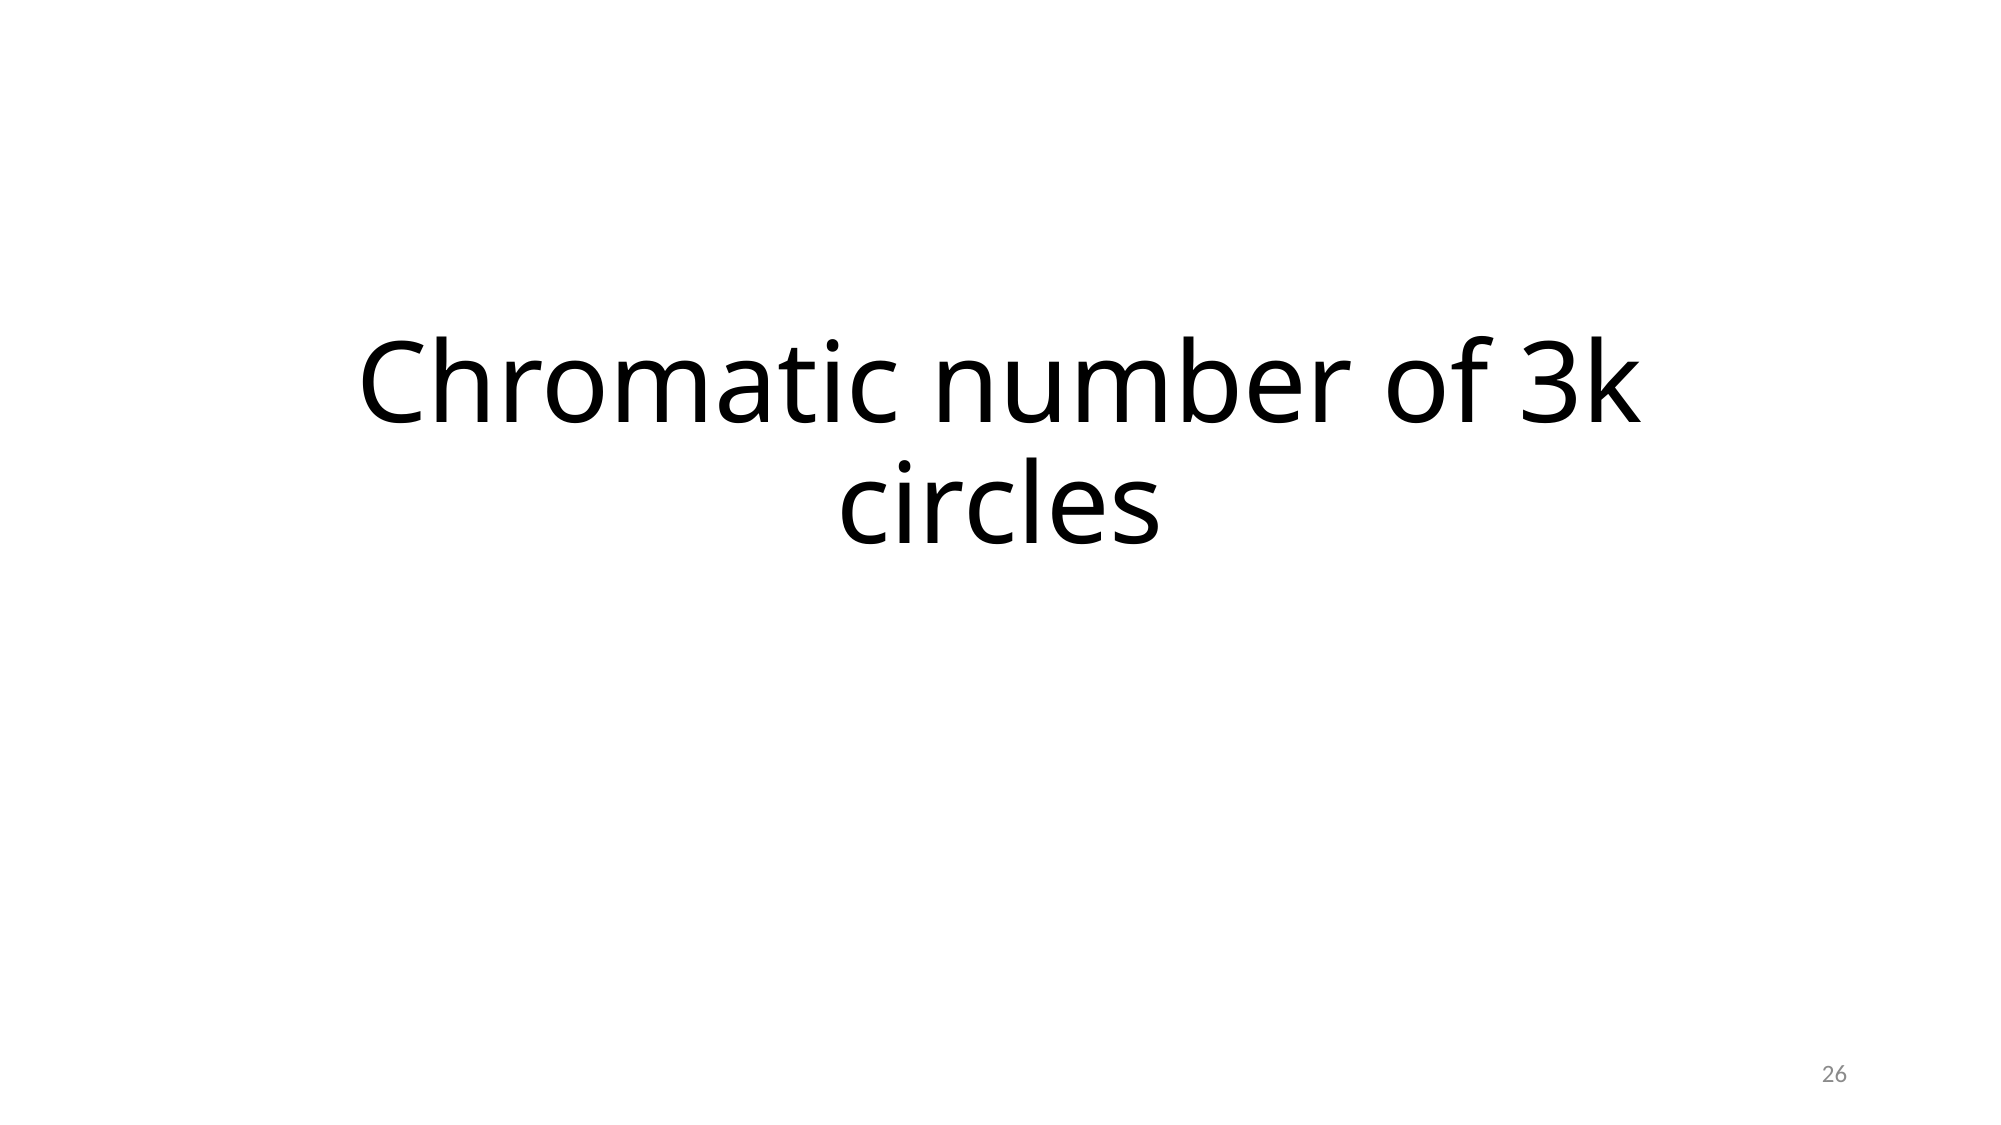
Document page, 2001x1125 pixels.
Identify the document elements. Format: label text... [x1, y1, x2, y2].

slide_number 26 [1412, 1042, 1863, 1103]
title Chromatic number of 3k circles [249, 184, 1750, 576]
